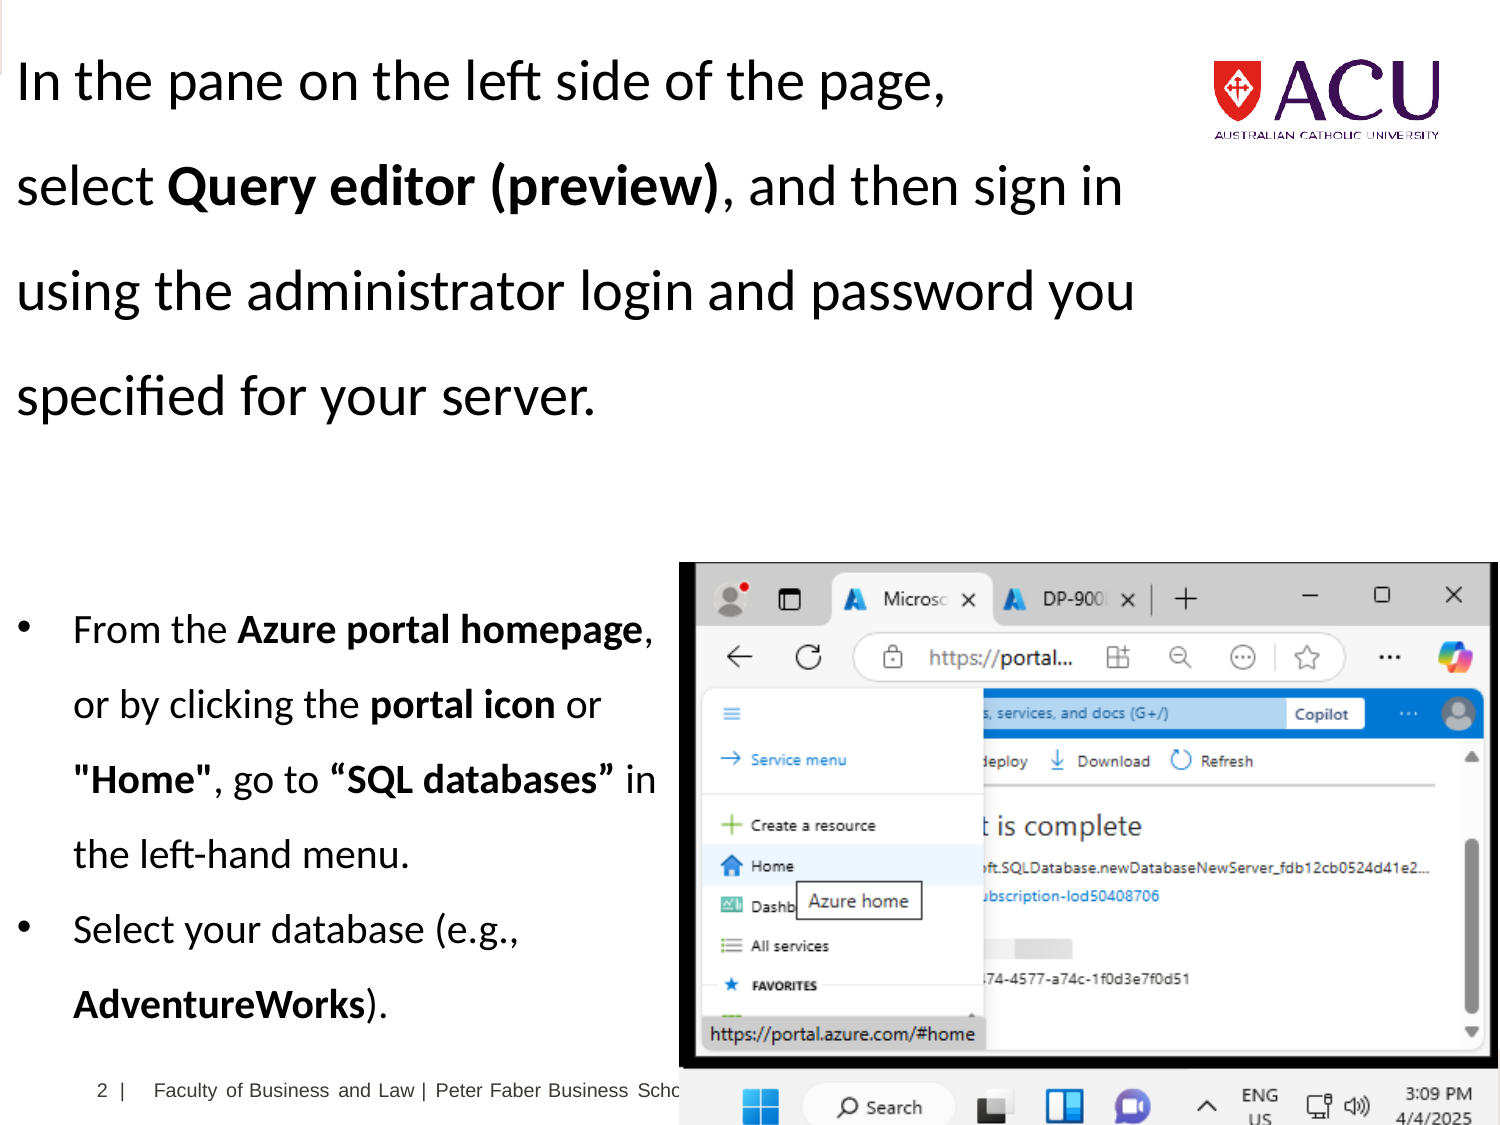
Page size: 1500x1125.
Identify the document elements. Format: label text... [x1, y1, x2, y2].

picture [678, 562, 1499, 1125]
picture [1214, 59, 1439, 139]
text_box In the pane on the left side of the page, select Query editor (preview), and then sign in using the administrator login and password you specified for your server. [1, 0, 1175, 435]
text_box 2 | Faculty of Business and Law | Peter Faber Business School [94, 1074, 673, 1102]
text_box From the Azure portal homepage, or by clicking the portal icon or "Home", go to “SQL databases” in the left-hand menu. Select your database (e.g., AdventureWorks). [1, 568, 673, 1034]
